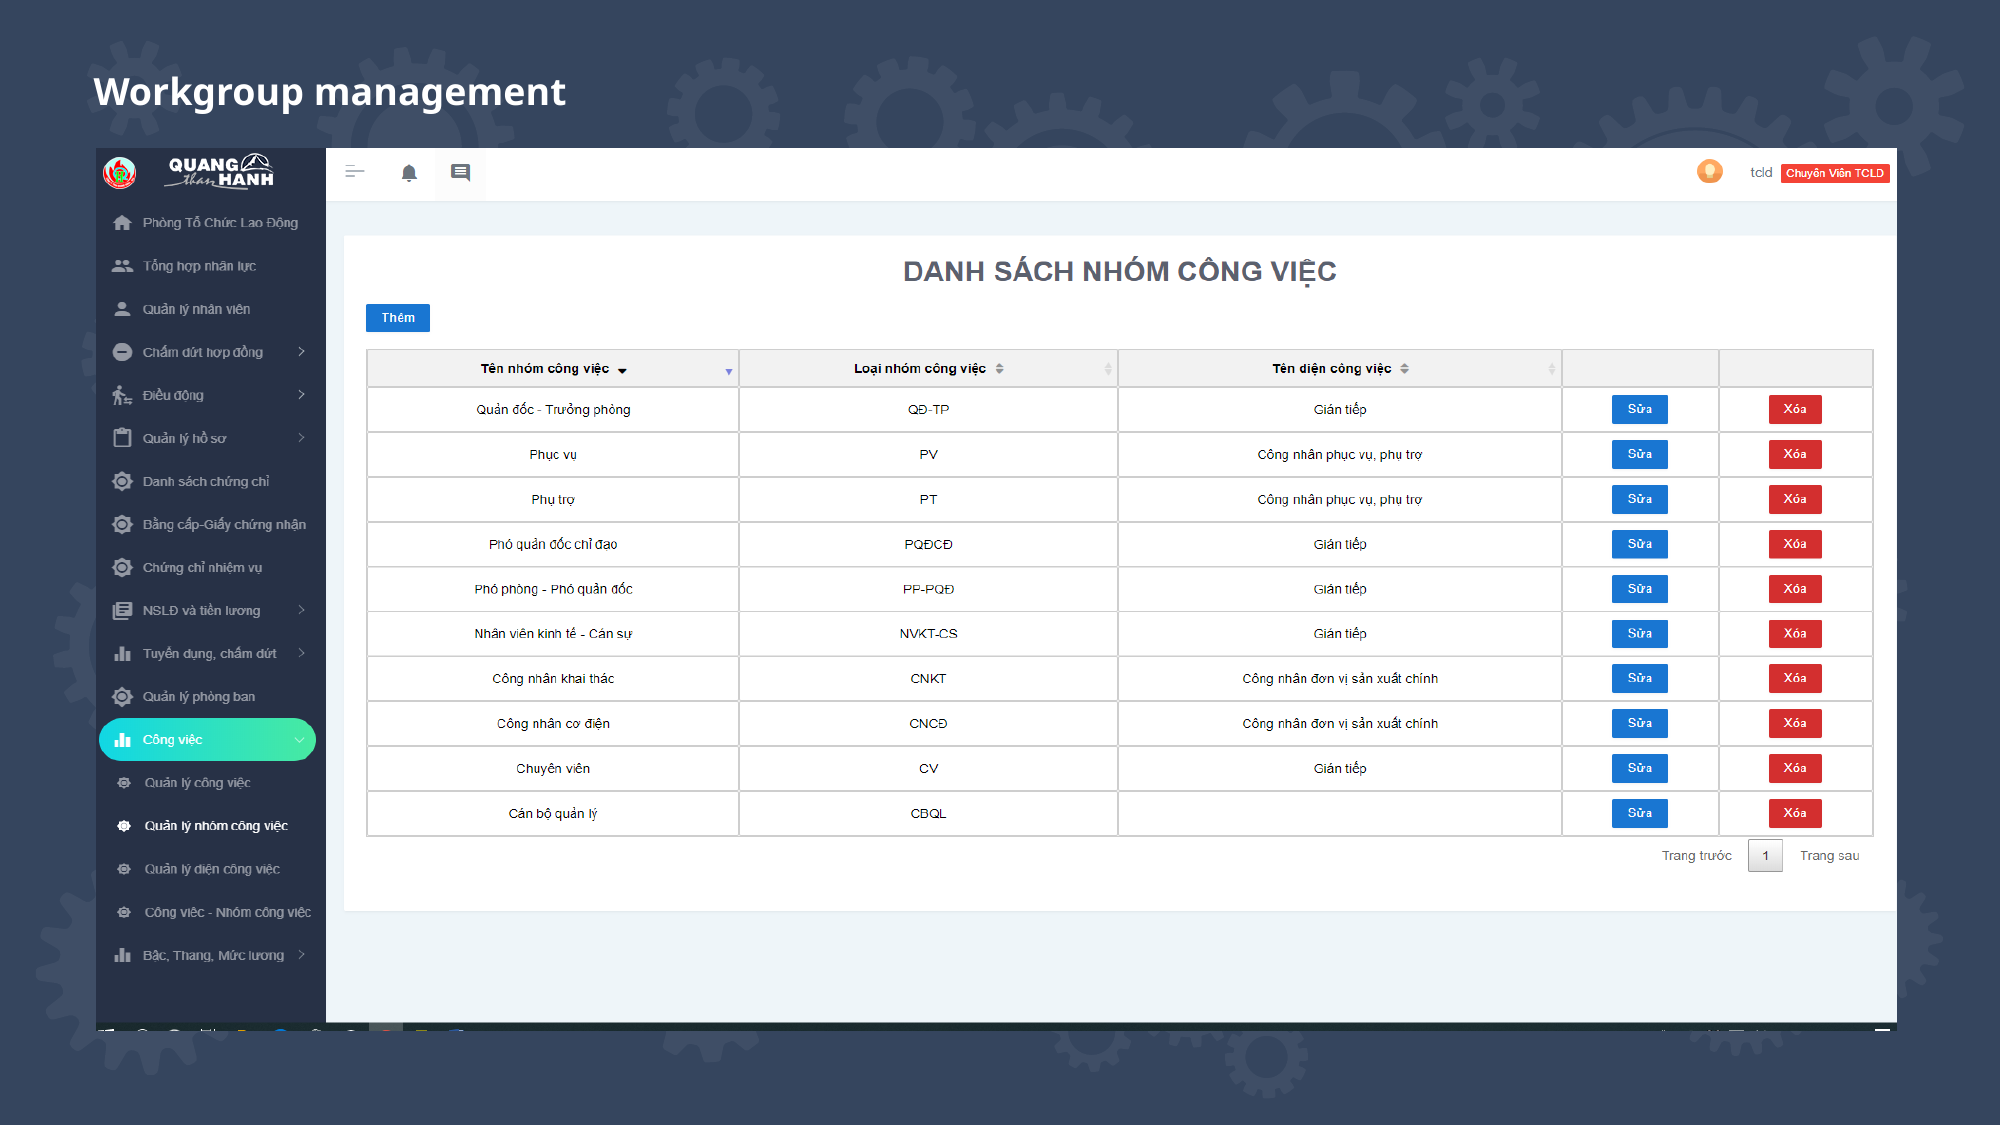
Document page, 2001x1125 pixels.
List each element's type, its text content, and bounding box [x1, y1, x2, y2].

text_box Workgroup management [78, 60, 582, 121]
picture [96, 148, 1897, 1032]
